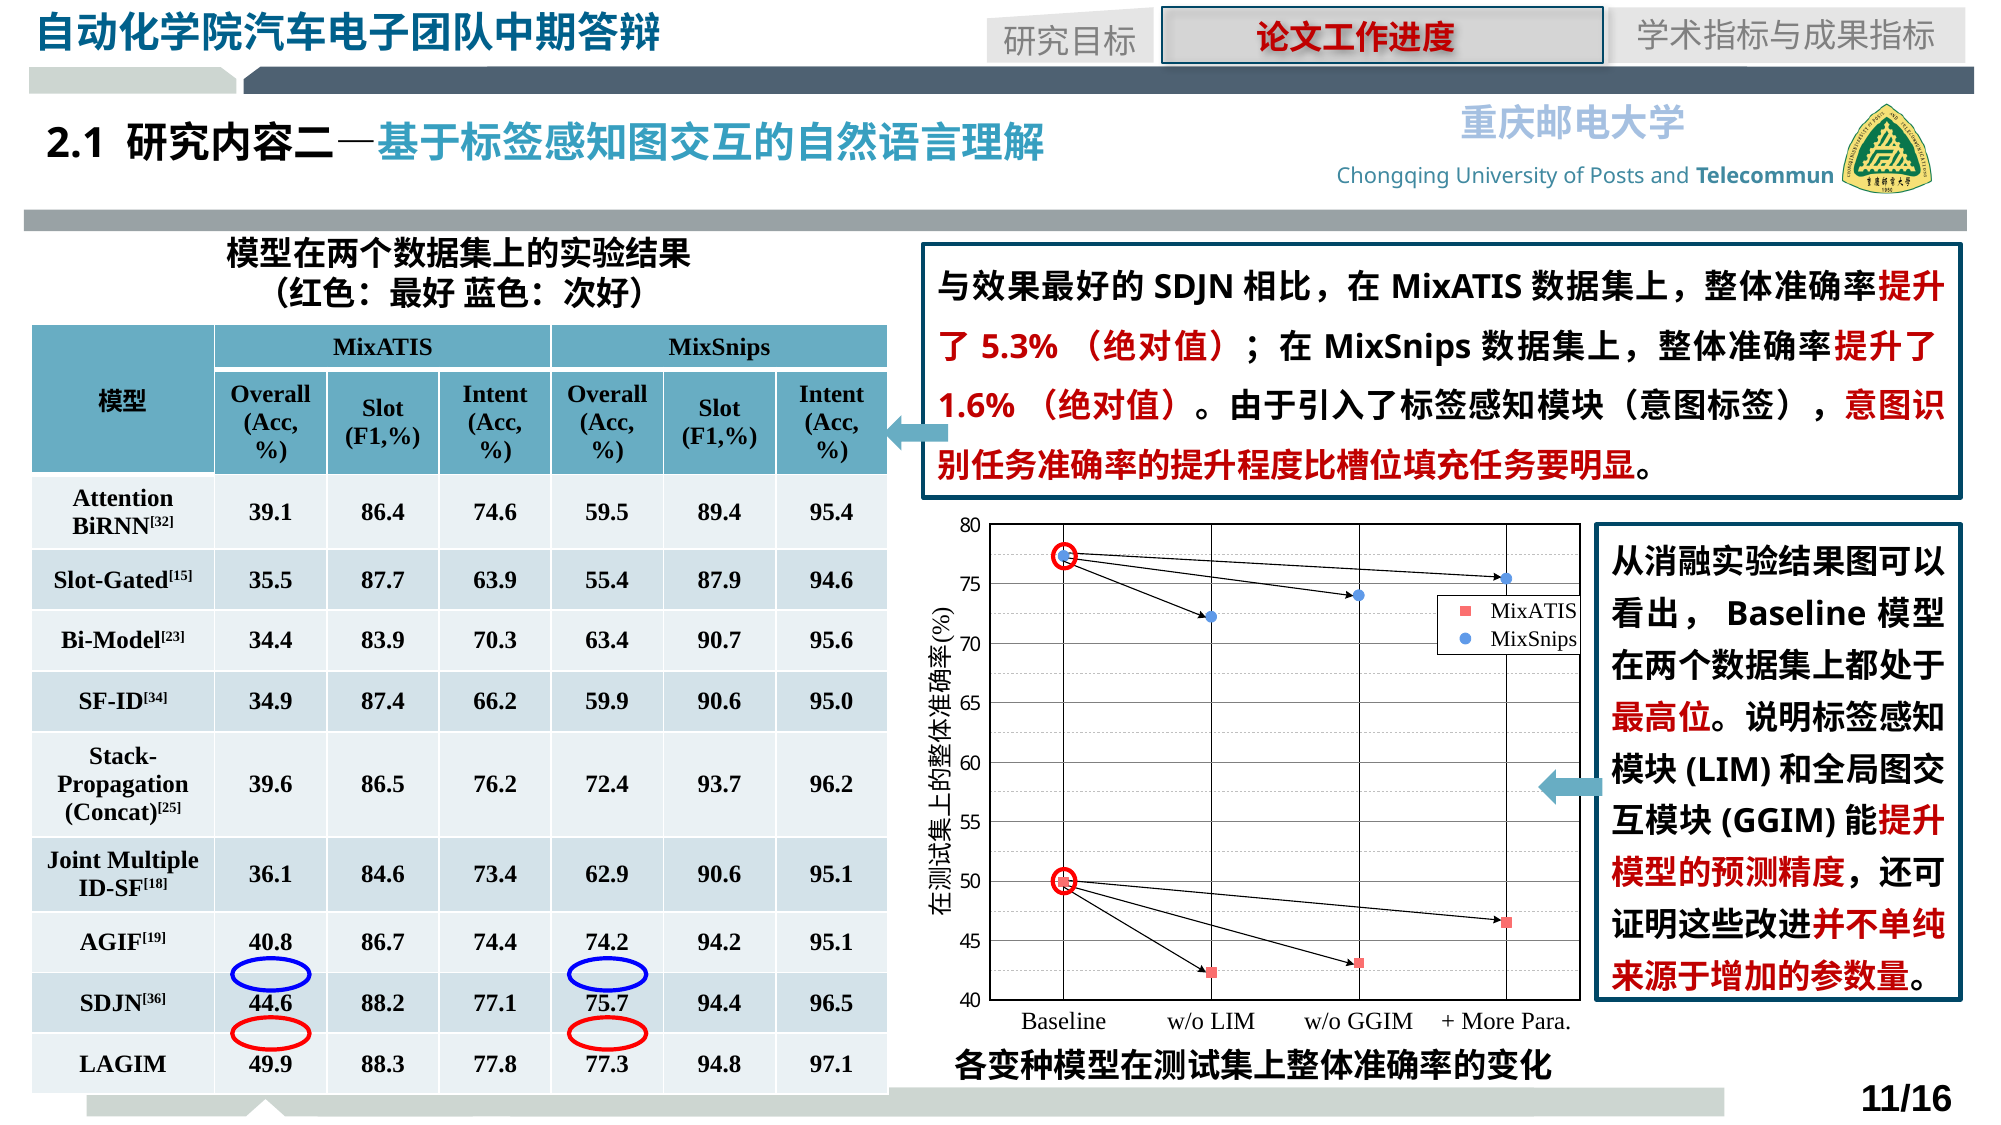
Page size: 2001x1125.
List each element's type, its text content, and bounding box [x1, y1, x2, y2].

table_cell 55.4 [552, 550, 663, 609]
table_cell 94.4 [664, 973, 775, 1032]
text_box 研究目标 [984, 5, 1156, 65]
table_cell LAGIM [32, 1034, 214, 1093]
table_cell 95.4 [777, 475, 887, 548]
text_box 各变种模型在测试集上整体准确率的变化 [929, 1046, 1578, 1092]
text_box [566, 956, 649, 993]
table_cell 63.4 [552, 611, 663, 670]
table_cell 87.4 [328, 672, 438, 731]
table_cell 39.6 [215, 733, 326, 836]
table_cell 39.1 [215, 475, 326, 548]
table_cell Intent (Acc,%) [440, 372, 550, 474]
picture [1836, 103, 1937, 194]
table_header MixATIS [215, 325, 550, 367]
text_box 与效果最好的SDJN相比，在MixATIS数据集上，整体准确率提升了5.3%（绝对值）；在MixSnips数据集上，整体准确率提升了1.6%（绝对值）。由于引入了标签感知模块（意图标签），意图识别任务准确率的提升程度比槽位填充任务要明显。 [923, 237, 1961, 492]
table_cell Slot-Gated[15] [32, 550, 214, 609]
table_cell SF-ID[34] [32, 672, 214, 731]
table_cell 75.7 [552, 973, 663, 1032]
table_cell 40.8 [215, 913, 326, 972]
table_cell Bi-Model[23] [32, 611, 214, 670]
table_cell 90.6 [664, 838, 775, 911]
table_cell 94.8 [664, 1034, 775, 1093]
table_cell 49.9 [215, 1034, 326, 1093]
table_cell 44.6 [215, 973, 326, 1032]
table_cell 59.9 [552, 672, 663, 731]
text_box 模型在两个数据集上的实验结果 （红色：最好 蓝色：次好） [206, 224, 714, 320]
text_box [1608, 6, 1966, 64]
table_cell 77.8 [440, 1034, 550, 1093]
table_cell 95.0 [777, 672, 887, 731]
table_cell 74.6 [440, 475, 550, 548]
text_box 论文工作进度 [1241, 8, 1525, 64]
table_cell Slot (F1,%) [664, 372, 775, 474]
table_cell 36.1 [215, 838, 326, 911]
table_header 模型 [32, 325, 214, 472]
table_cell 74.2 [552, 913, 663, 972]
picture [922, 511, 1585, 1038]
table_cell 72.4 [552, 733, 663, 836]
table_cell AGIF[19] [32, 913, 214, 972]
table_cell Overall (Acc,%) [215, 372, 326, 474]
table_cell Overall (Acc,%) [552, 372, 663, 474]
table_cell 63.9 [440, 550, 550, 609]
table_cell 94.2 [664, 913, 775, 972]
table_cell SDJN[36] [32, 973, 214, 1032]
table_cell 59.5 [552, 475, 663, 548]
table_cell 96.2 [777, 733, 887, 836]
table_cell 93.7 [664, 733, 775, 836]
table_cell 87.7 [328, 550, 438, 609]
table_cell 97.1 [777, 1034, 887, 1093]
table_cell 77.1 [440, 973, 550, 1032]
table_cell 87.9 [664, 550, 775, 609]
table_cell Attention BiRNN[32] [32, 477, 214, 548]
text_box [230, 1015, 312, 1052]
text_box [921, 242, 1963, 500]
text_box 2.1 研究内容二—基于标签感知图交互的自然语言理解 [31, 124, 1290, 207]
table_cell 94.6 [777, 550, 887, 609]
table_cell 89.4 [664, 475, 775, 548]
table_cell 83.9 [328, 611, 438, 670]
table_cell 77.3 [552, 1034, 663, 1093]
table_cell 90.7 [664, 611, 775, 670]
table_cell 70.3 [440, 611, 550, 670]
table_cell 88.3 [328, 1034, 438, 1093]
table_cell 84.6 [328, 838, 438, 911]
table_cell 86.7 [328, 913, 438, 972]
table_cell Slot (F1,%) [328, 372, 438, 474]
table_cell 76.2 [440, 733, 550, 836]
table_header MixSnips [552, 325, 887, 367]
text_box [881, 413, 951, 453]
table_cell 96.5 [777, 973, 887, 1032]
table_cell 95.6 [777, 611, 887, 670]
table_cell 90.6 [664, 672, 775, 731]
table_cell 95.1 [777, 838, 887, 911]
table_cell 73.4 [440, 838, 550, 911]
table_cell 88.2 [328, 973, 438, 1032]
text_box [1589, 775, 1605, 798]
text_box [1160, 5, 1606, 65]
table_cell 66.2 [440, 672, 550, 731]
table_cell Joint Multiple ID-SF[18] [32, 838, 214, 911]
text_box [230, 956, 312, 993]
table_cell 86.5 [328, 733, 438, 836]
text_box [1594, 522, 1963, 1002]
table_cell 86.4 [328, 475, 438, 548]
table_cell Stack-Propagation (Concat)[25] [32, 733, 214, 836]
table_cell 34.9 [215, 672, 326, 731]
table_cell 62.9 [552, 838, 663, 911]
table_cell Intent (Acc,%) [777, 372, 887, 474]
table_cell 74.4 [440, 913, 550, 972]
table_cell 34.4 [215, 611, 326, 670]
table_cell 95.1 [777, 913, 887, 972]
text_box [566, 1015, 649, 1052]
table_cell 35.5 [215, 550, 326, 609]
